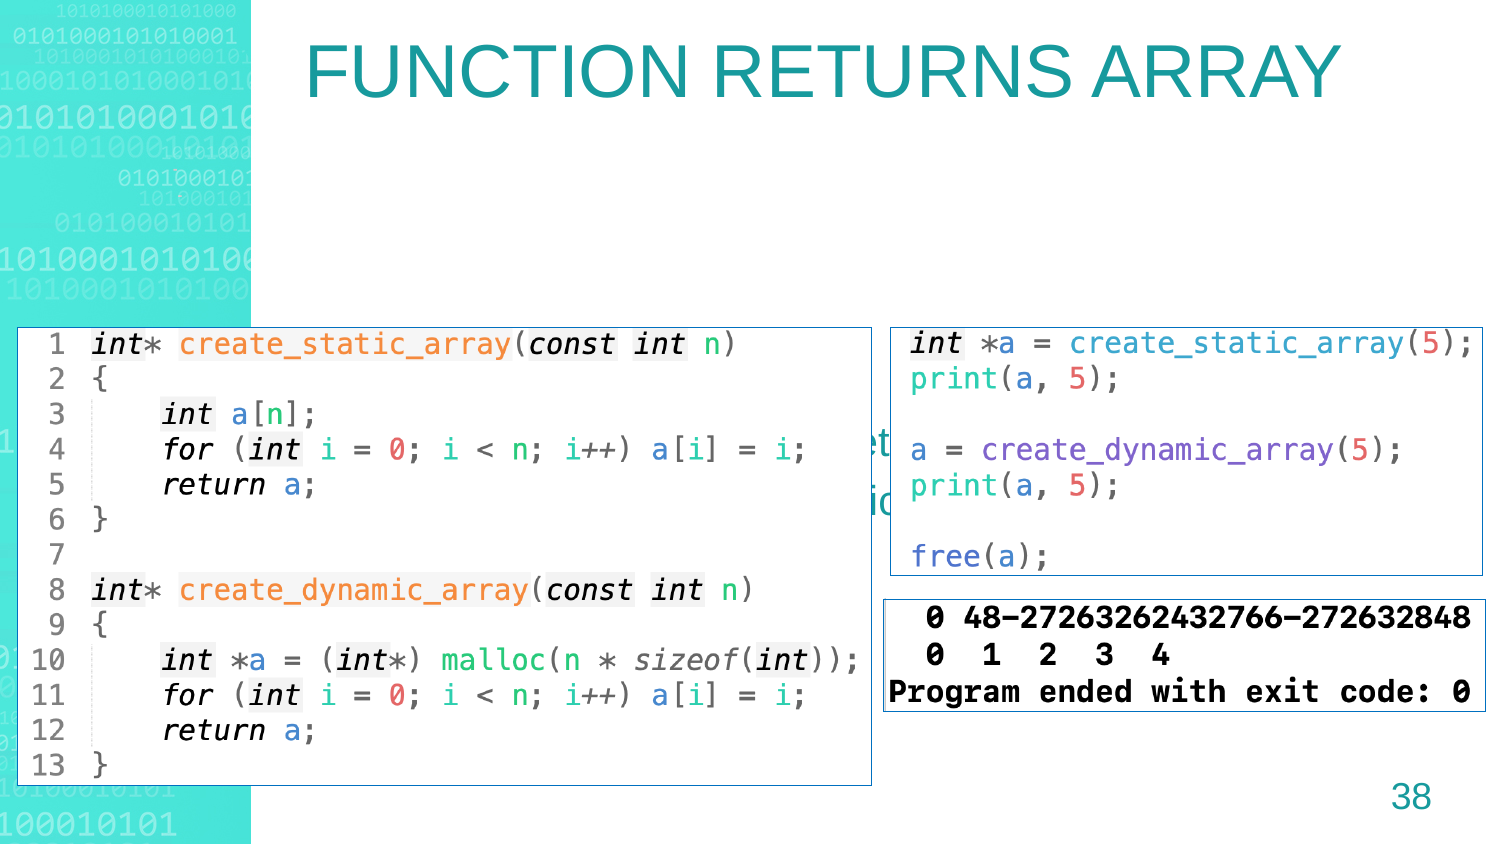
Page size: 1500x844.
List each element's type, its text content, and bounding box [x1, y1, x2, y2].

list If array is created in stack, return it outside is meaningless Must use pointer and dynamic array in heap [289, 173, 1500, 765]
picture [883, 598, 1486, 712]
picture [889, 327, 1483, 576]
list FUNCTION RETURNS ARRAY [289, 20, 1500, 115]
picture [0, 0, 1500, 844]
